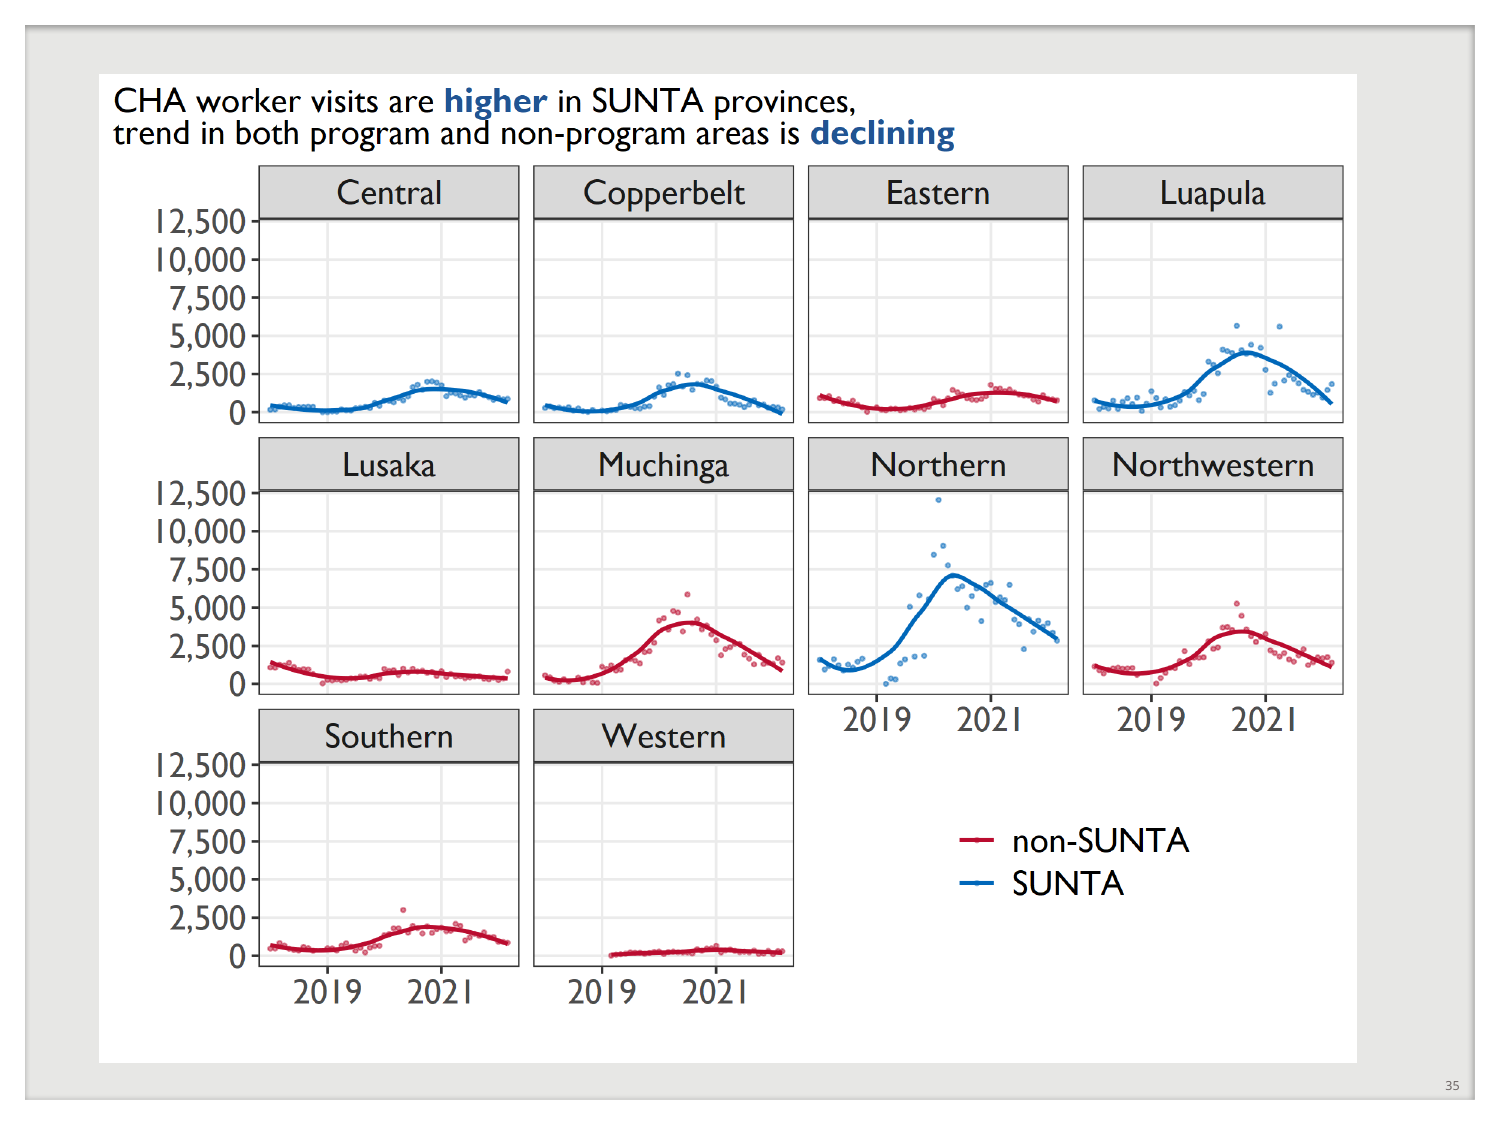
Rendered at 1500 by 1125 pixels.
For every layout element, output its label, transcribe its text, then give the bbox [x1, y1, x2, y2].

slide_number 35 [1125, 1071, 1475, 1102]
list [99, 74, 1357, 1063]
